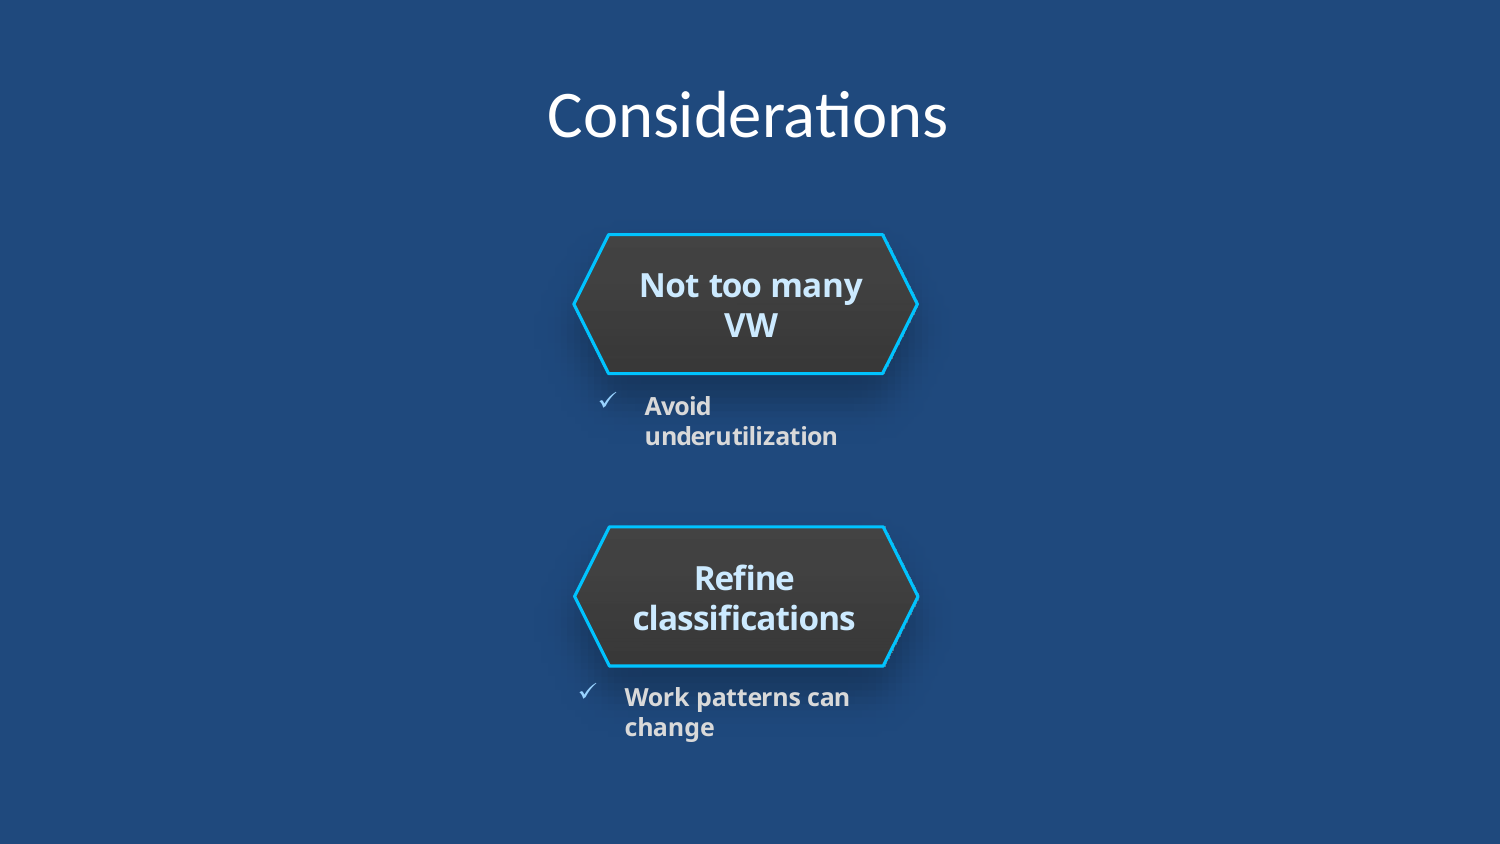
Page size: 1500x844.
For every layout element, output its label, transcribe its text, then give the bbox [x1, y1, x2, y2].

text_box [520, 501, 969, 745]
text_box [519, 208, 968, 452]
title Considerations [545, 68, 955, 207]
